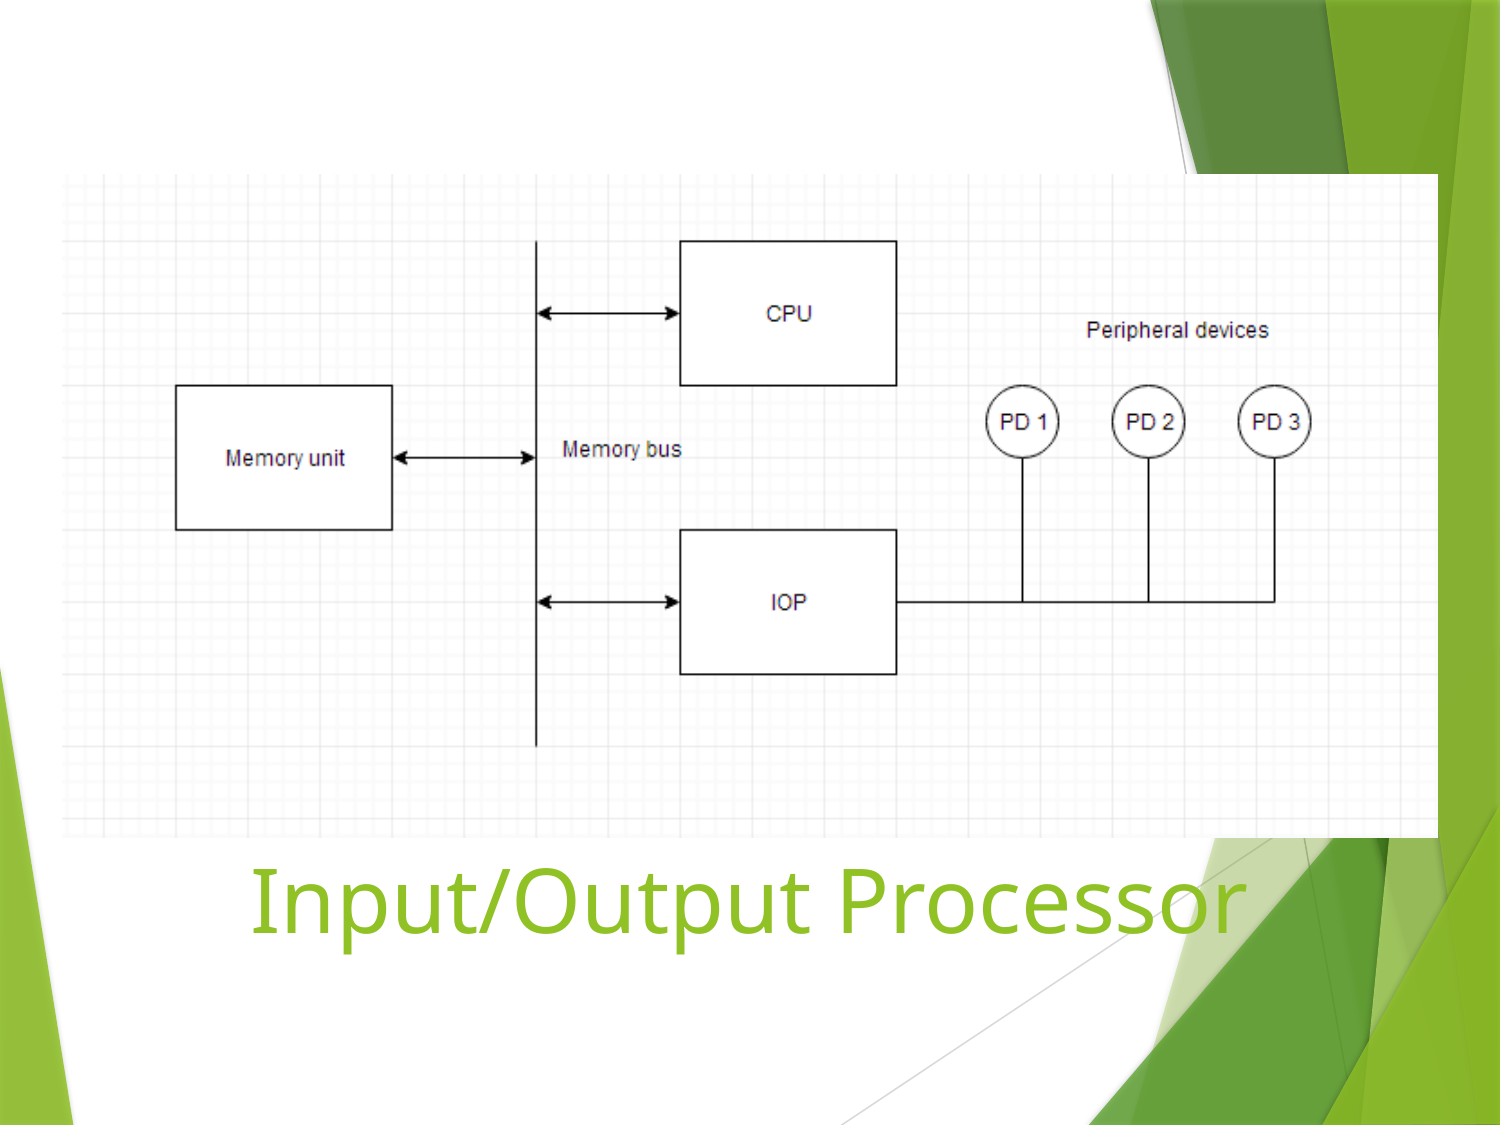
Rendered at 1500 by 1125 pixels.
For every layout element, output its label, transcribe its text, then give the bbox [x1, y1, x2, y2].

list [61, 174, 1439, 838]
title Input/Output Processor [75, 847, 1425, 1025]
